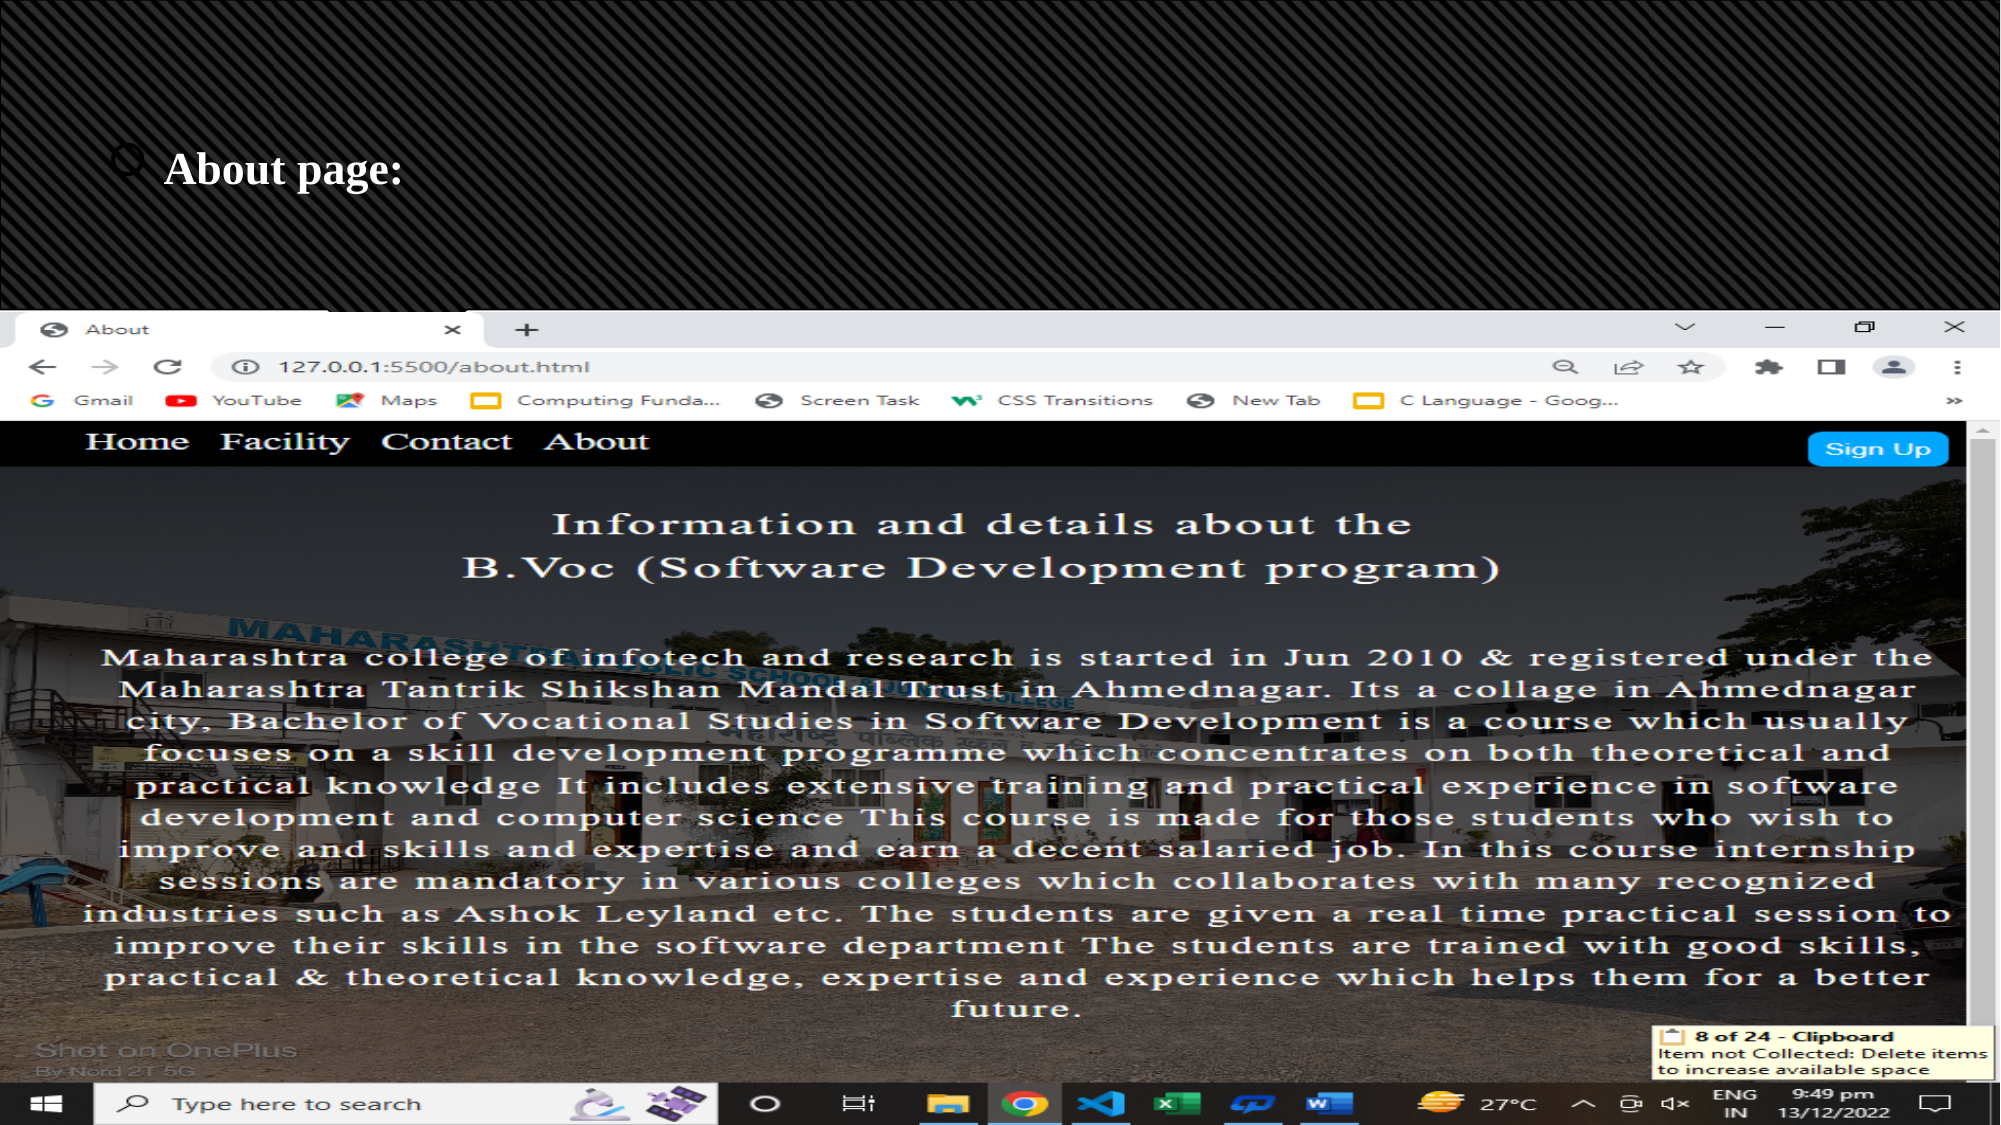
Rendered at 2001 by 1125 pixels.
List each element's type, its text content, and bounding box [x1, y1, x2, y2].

list About page: [92, 84, 2000, 312]
picture [0, 312, 2000, 1125]
